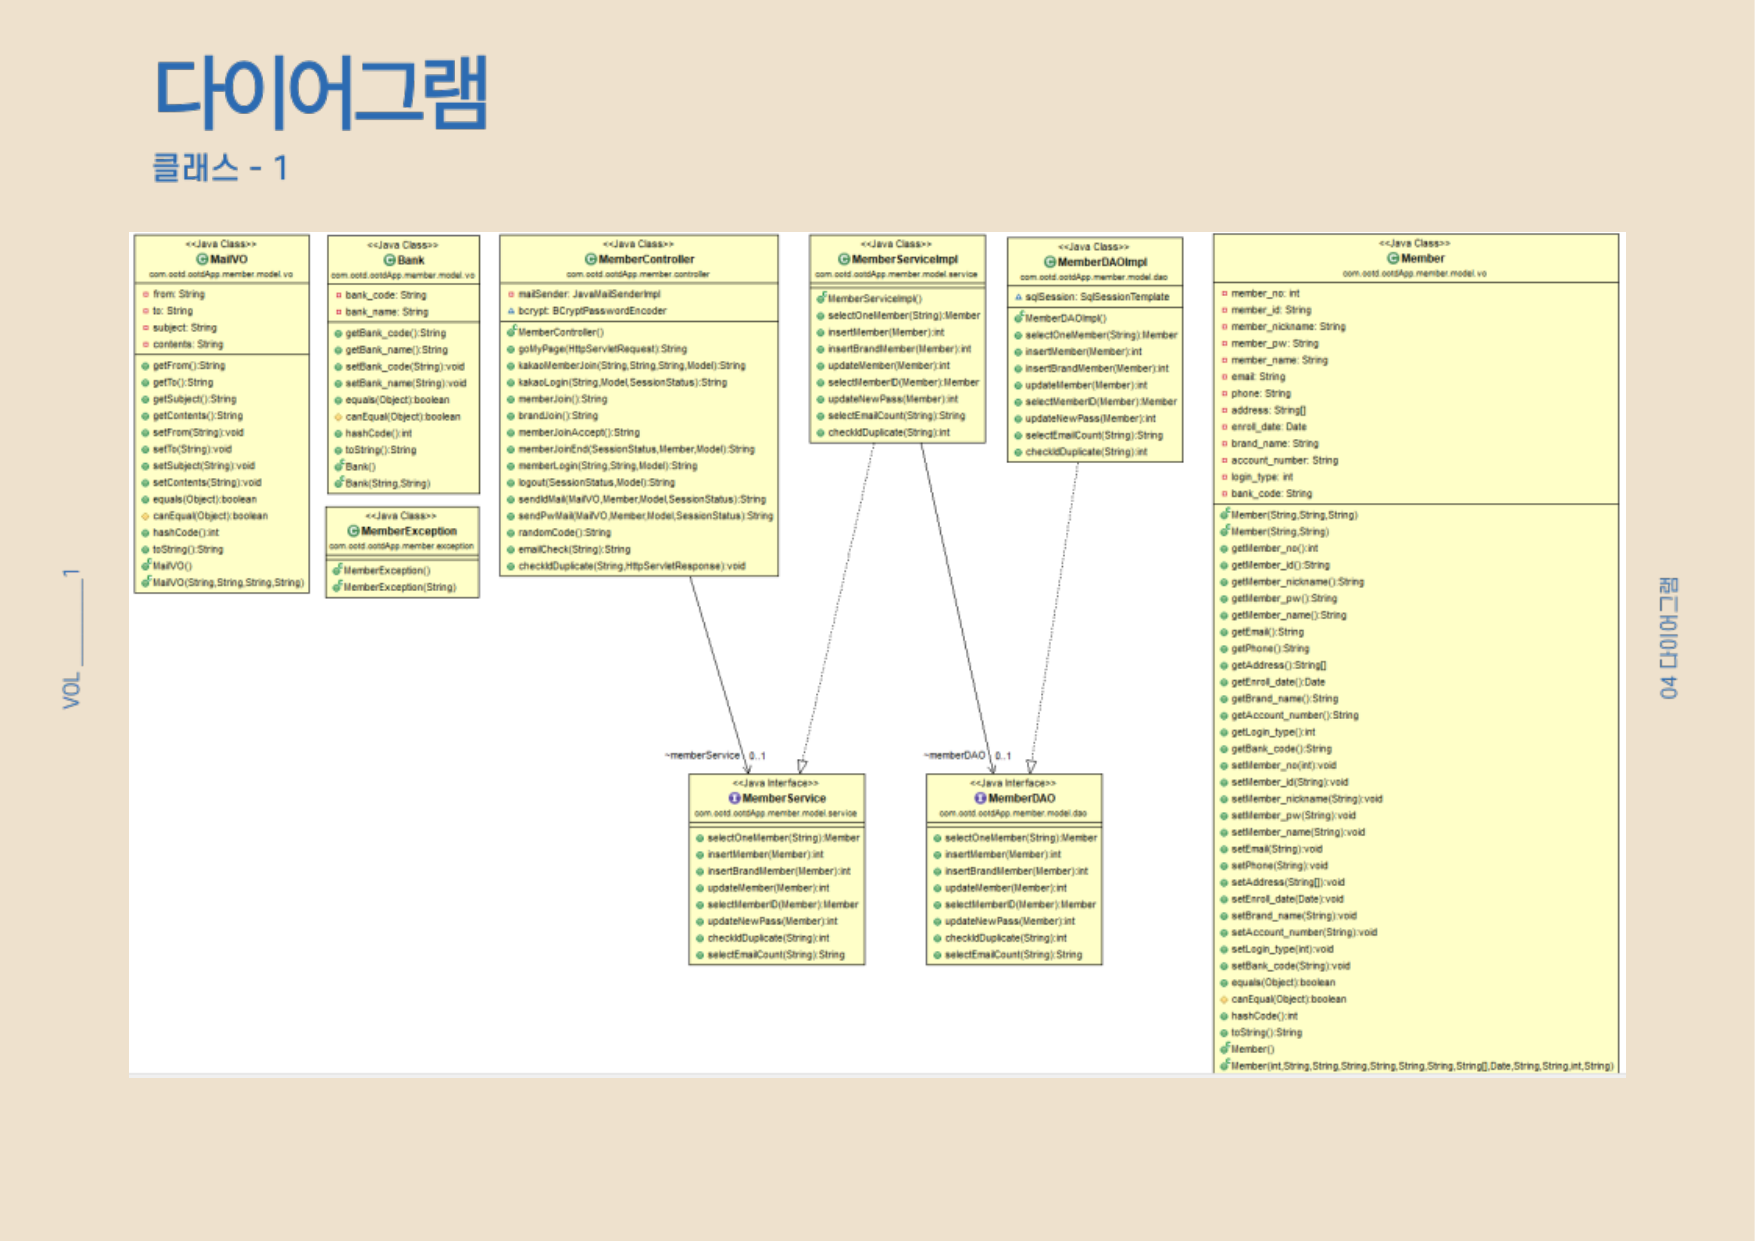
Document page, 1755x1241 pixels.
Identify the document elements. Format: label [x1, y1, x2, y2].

picture [0, 556, 128, 771]
picture [1626, 568, 1755, 771]
picture [135, 20, 519, 205]
text_box [152, 32, 621, 191]
text_box [128, 232, 1626, 1079]
